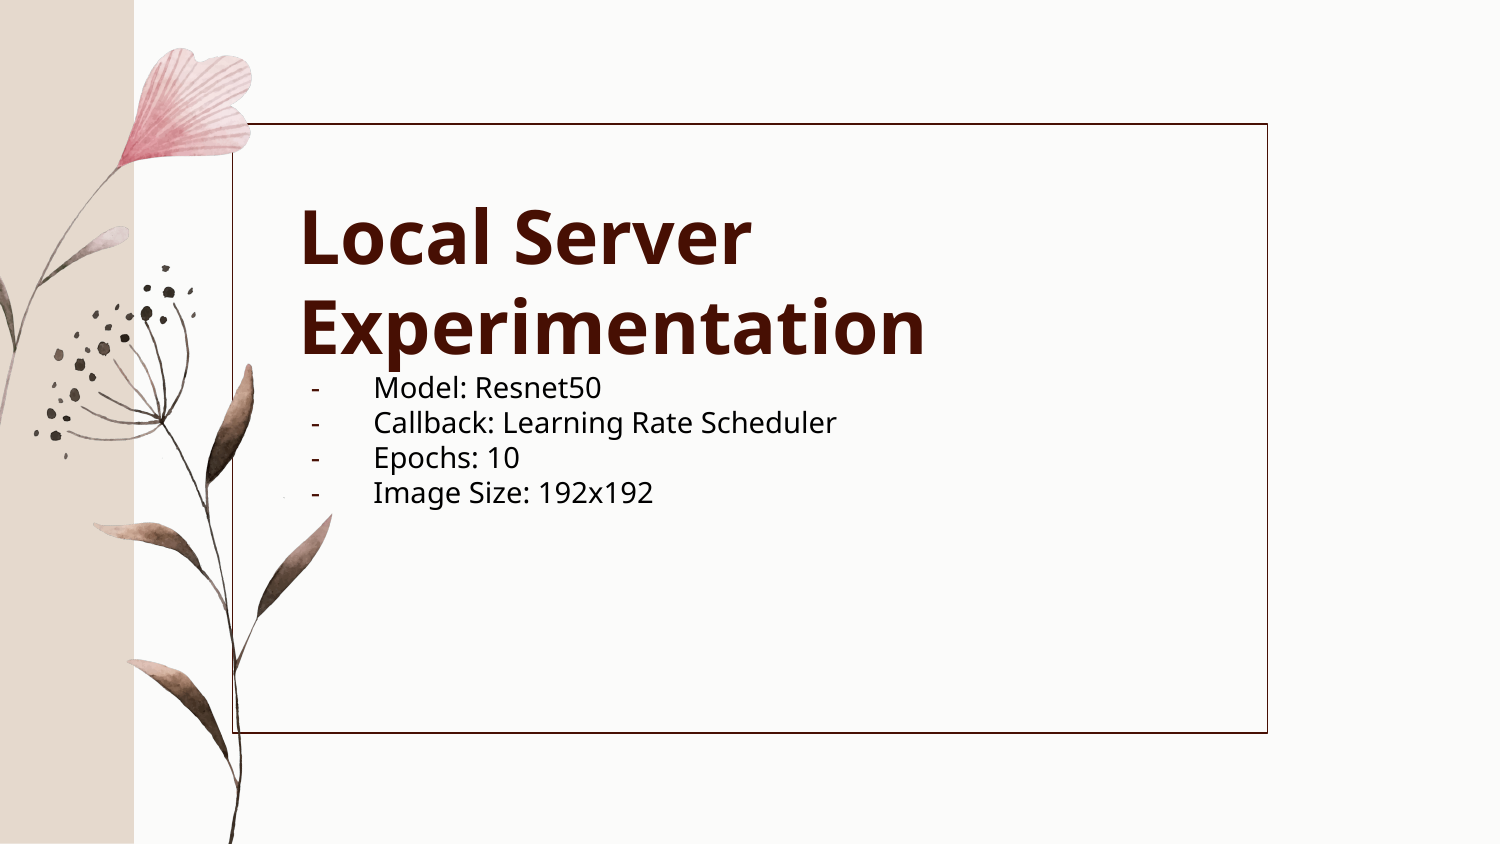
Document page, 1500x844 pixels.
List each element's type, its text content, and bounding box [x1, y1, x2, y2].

text_box Local Server Experimentation Model: Resnet50 Callback: Learning Rate Scheduler Epochs: 10 Image Size: 192x192 [283, 174, 1210, 525]
picture [0, 0, 404, 844]
